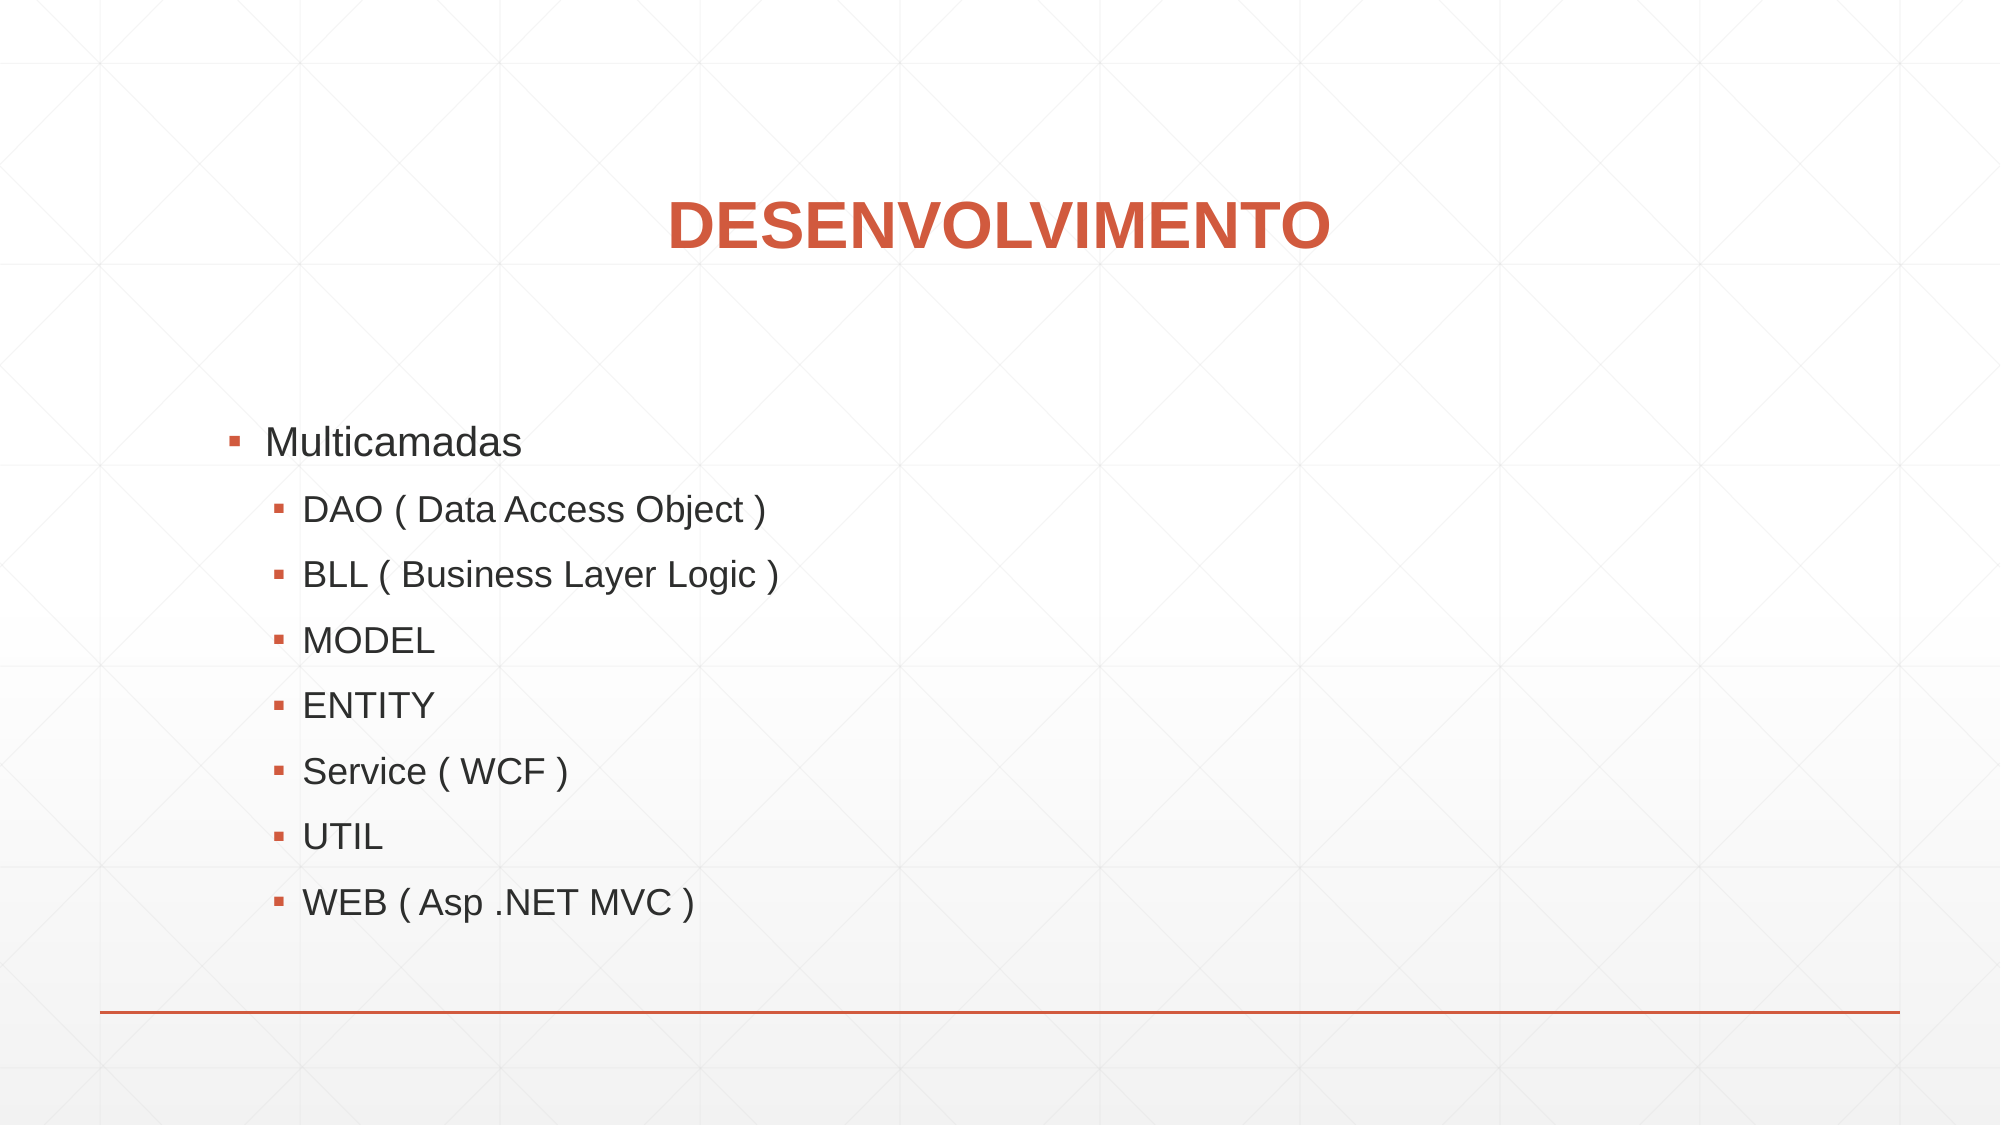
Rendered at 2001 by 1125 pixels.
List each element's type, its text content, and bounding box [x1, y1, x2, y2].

list Multicamadas DAO ( Data Access Object ) BLL ( Business Layer Logic ) MODEL ENTITY Service ( WCF ) UTIL WEB ( Asp .NET MVC ) [212, 324, 1788, 950]
title DESENVOLVIMENTO [212, 82, 1788, 271]
